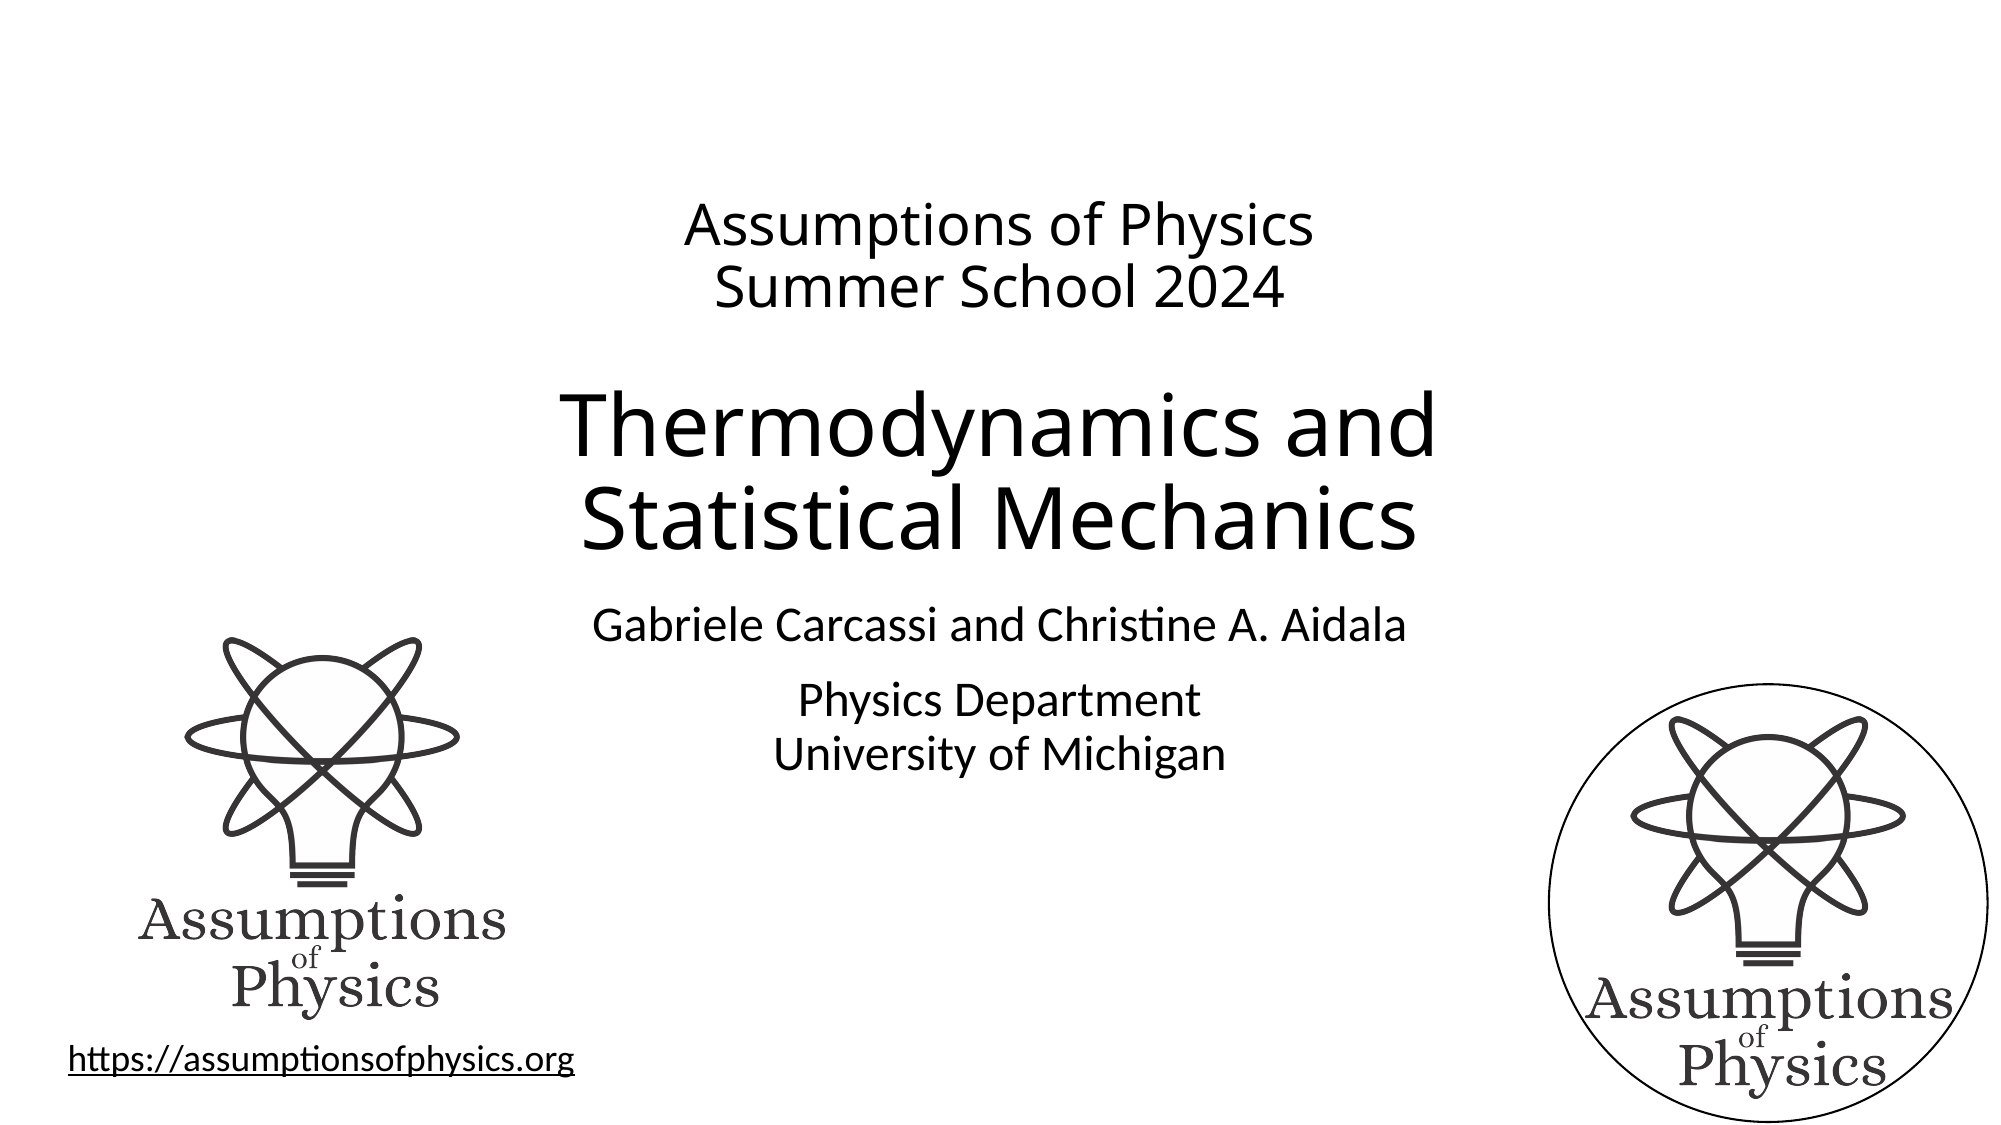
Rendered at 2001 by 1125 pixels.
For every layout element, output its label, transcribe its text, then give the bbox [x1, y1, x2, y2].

title Assumptions of Physics Summer School 2024 Thermodynamics and Statistical Mechanics [0, 184, 2000, 576]
picture [1585, 973, 1952, 1099]
picture [1886, 716, 1906, 730]
picture [1871, 1026, 1952, 1099]
picture [1630, 716, 1906, 967]
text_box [39, 637, 604, 1087]
subtitle Gabriele Carcassi and Christine A. Aidala Physics Department University of Michigan [249, 590, 1750, 863]
picture [1585, 1027, 1666, 1099]
